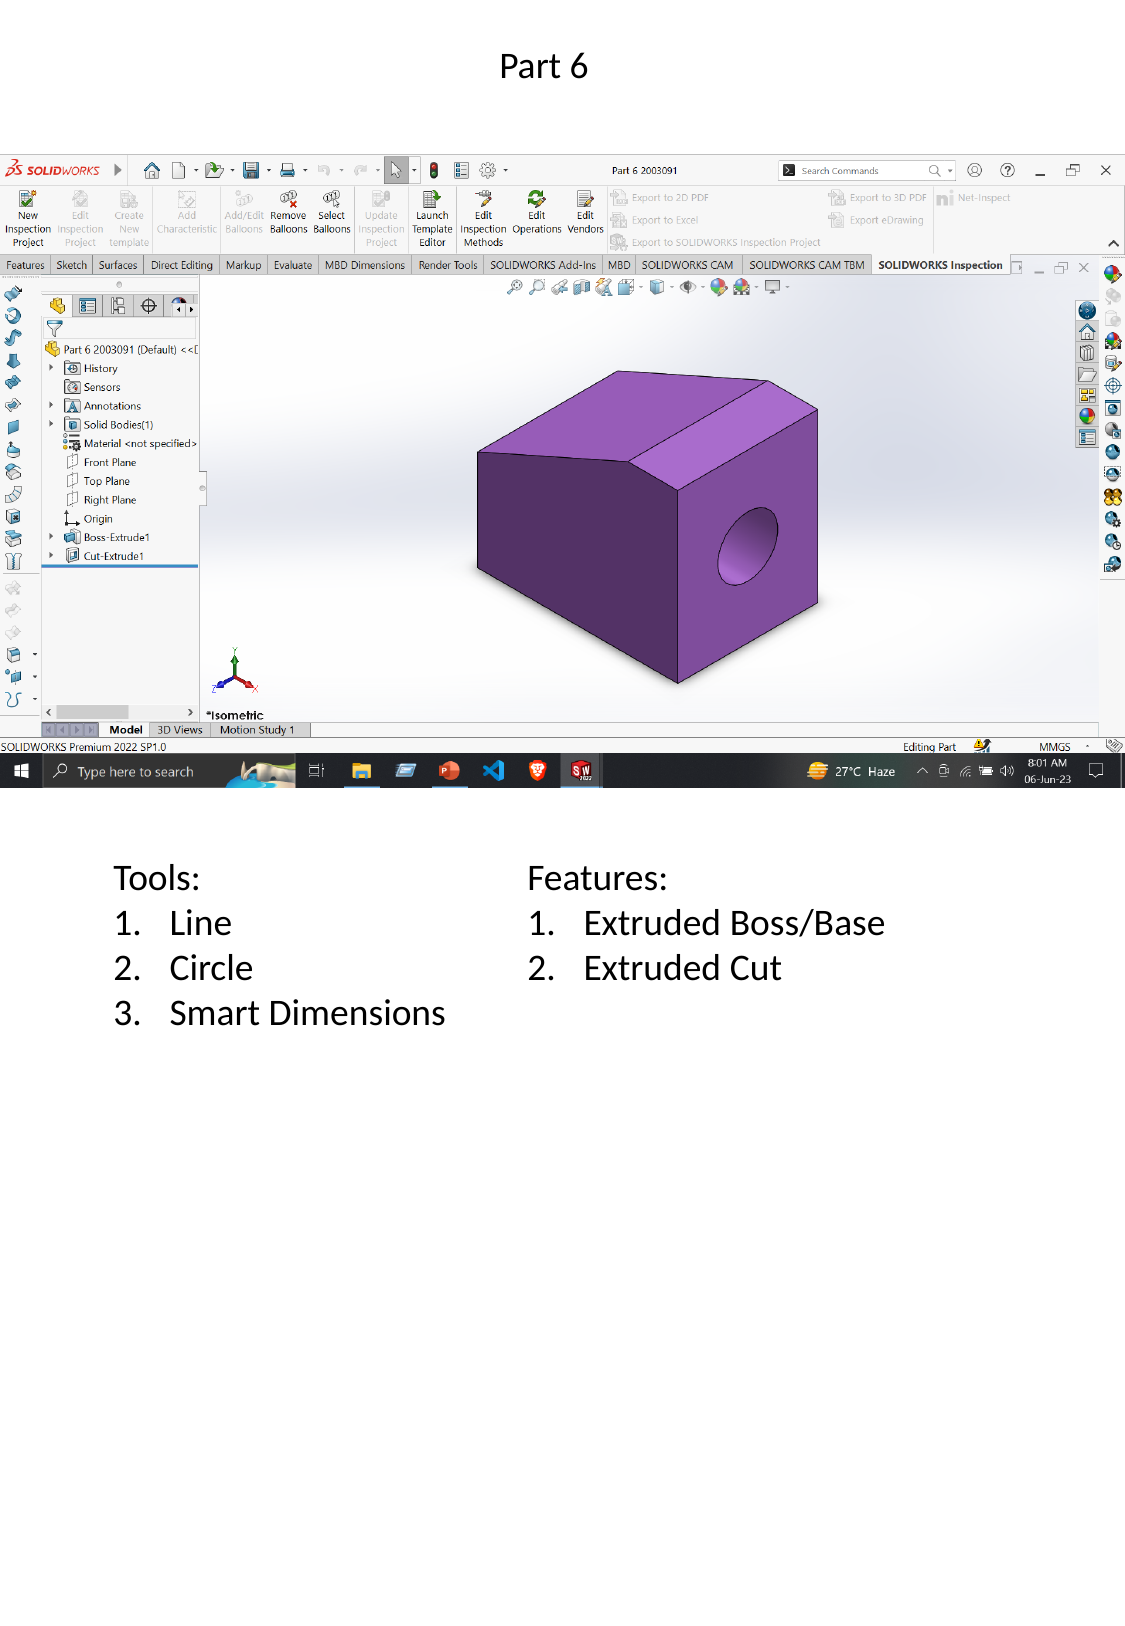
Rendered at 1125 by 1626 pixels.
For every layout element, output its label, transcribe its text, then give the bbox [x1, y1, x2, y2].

text_box Features: Extruded Boss/Base Extruded Cut [512, 845, 977, 996]
text_box Tools: Line Circle Smart Dimensions [98, 845, 563, 1041]
text_box Part 6 [484, 33, 848, 93]
picture [0, 154, 1125, 788]
